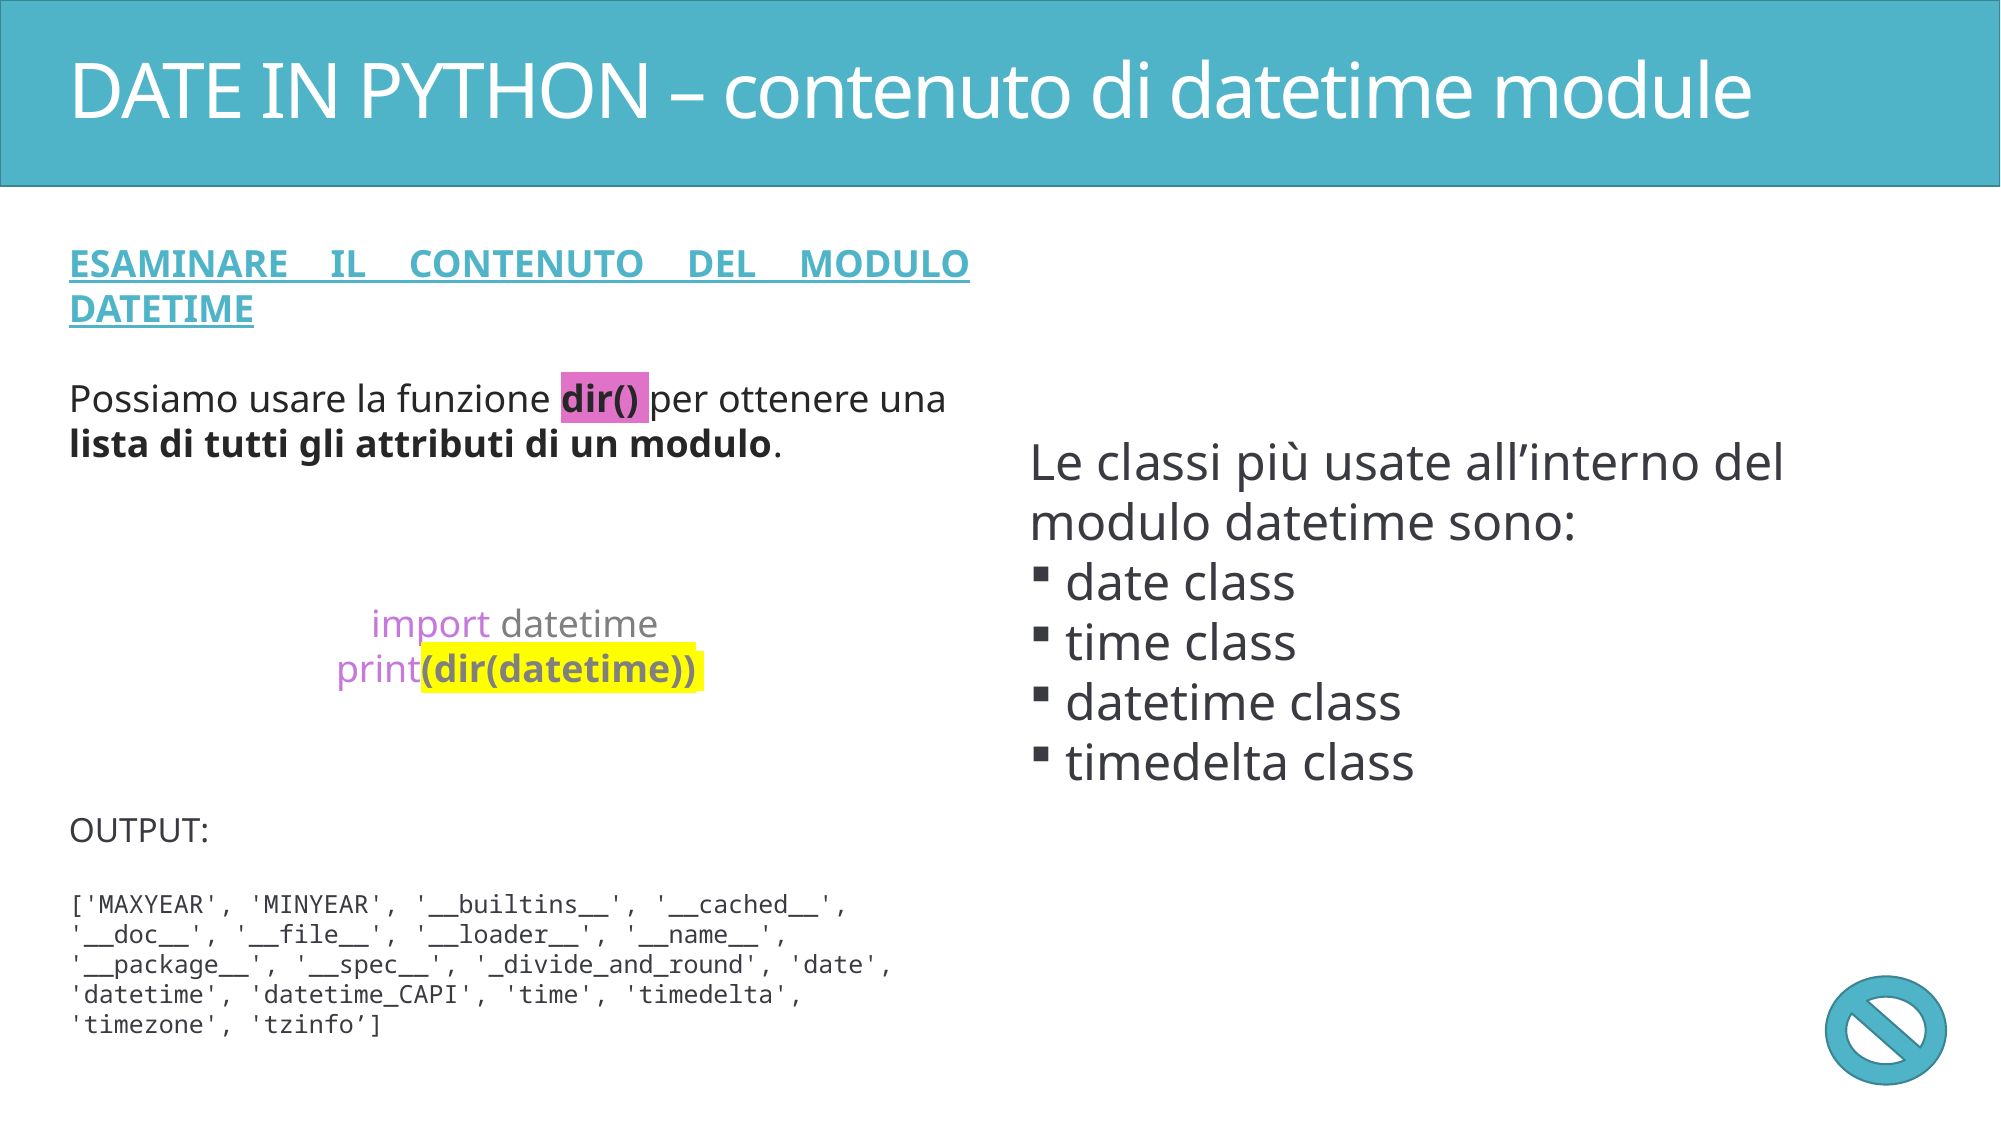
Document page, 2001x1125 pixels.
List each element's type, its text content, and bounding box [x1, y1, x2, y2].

text_box [1824, 975, 1948, 1086]
list Le classi più usate all’interno del modulo datetime sono: date class time class datetime class timedelta class [1014, 208, 1947, 1072]
list ESAMINARE IL CONTENUTO DEL MODULO DATETIME Possiamo usare la funzione dir() per ottenere una lista di tutti gli attributi di un modulo. import datetime print(dir(datetime)) OUTPUT: ['MAXYEAR', 'MINYEAR', '__builtins__', '__cached__', '__doc__', '__file__', '__loader__', '__name__', '__package__', '__spec__', '_divide_and_round', 'date', 'datetime', 'datetime_CAPI', 'time', 'timedelta', 'timezone', 'tzinfo’] [53, 208, 986, 1070]
title DATE IN PYTHON – contenuto di datetime module [53, 19, 1949, 170]
